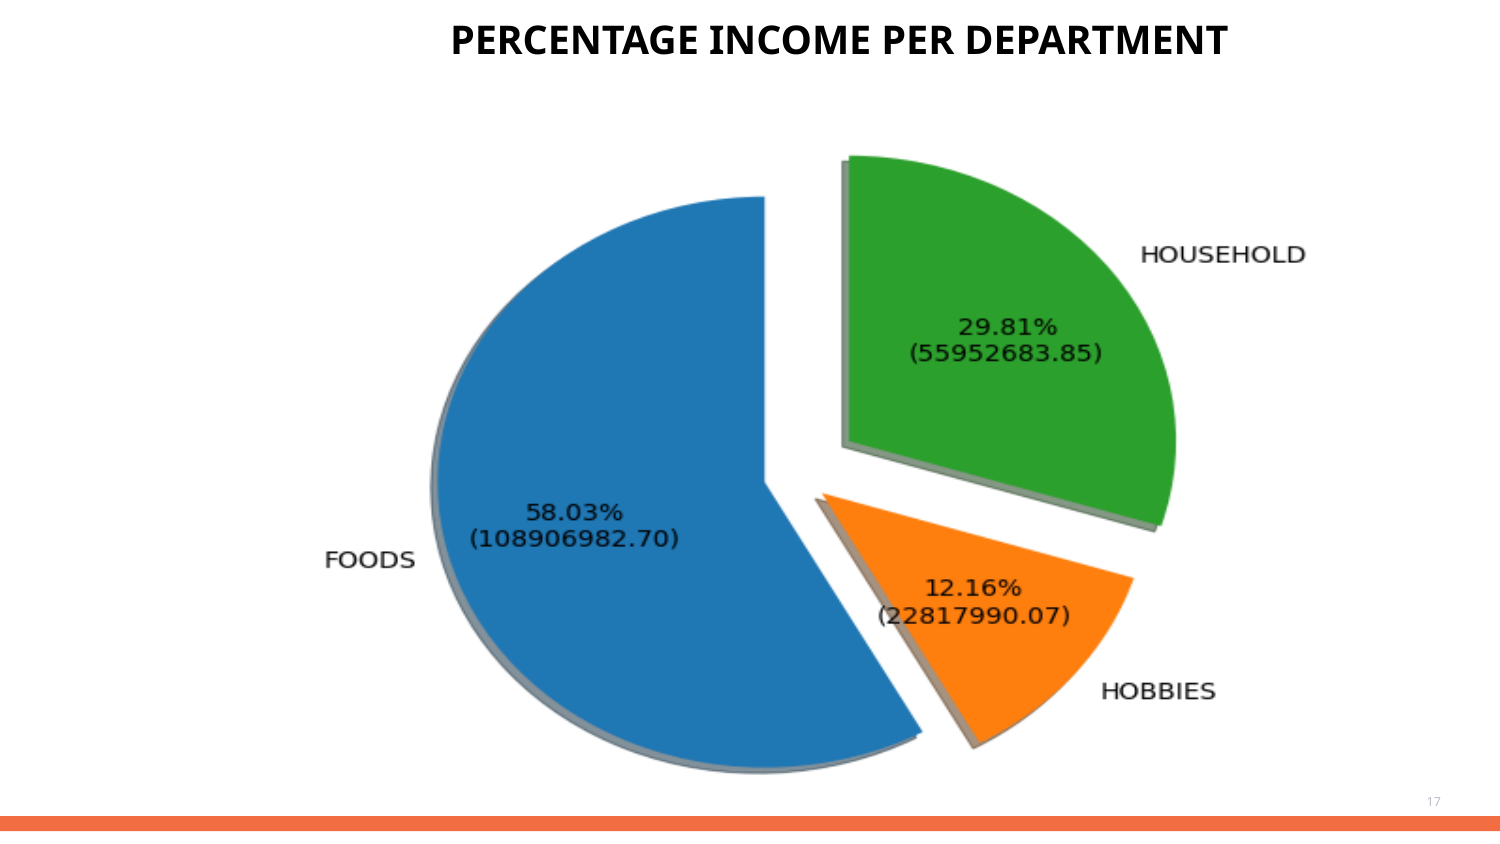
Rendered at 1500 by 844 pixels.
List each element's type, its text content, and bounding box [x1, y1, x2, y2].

text_box [0, 816, 1500, 832]
picture [289, 70, 1308, 799]
text_box PERCENTAGE INCOME PER DEPARTMENT [199, 7, 1479, 70]
